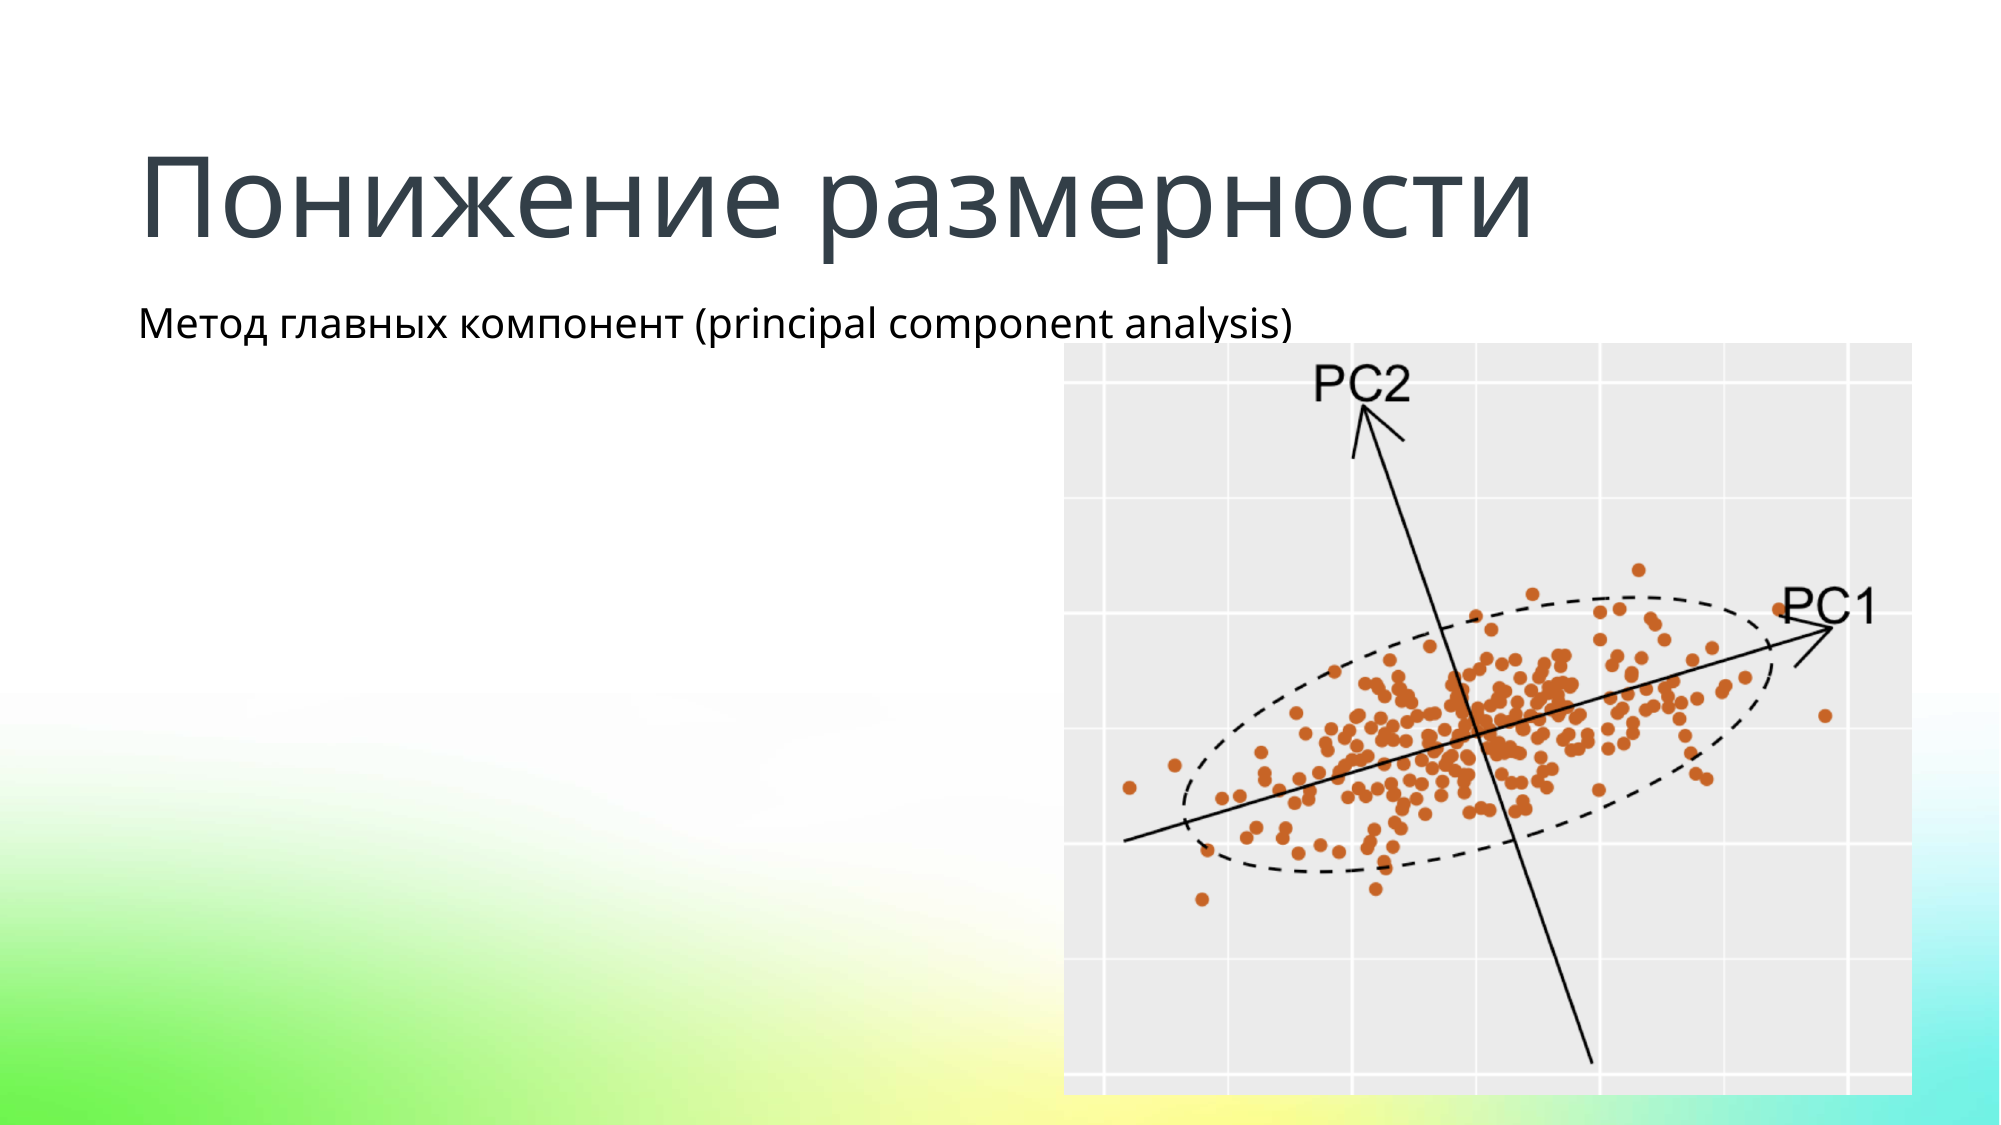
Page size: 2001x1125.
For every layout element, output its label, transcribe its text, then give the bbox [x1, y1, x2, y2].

text_box Метод главных компонент (principal component analysis) [137, 302, 1909, 1083]
picture [0, 343, 2000, 1125]
text_box Понижение размерности [137, 125, 1827, 291]
